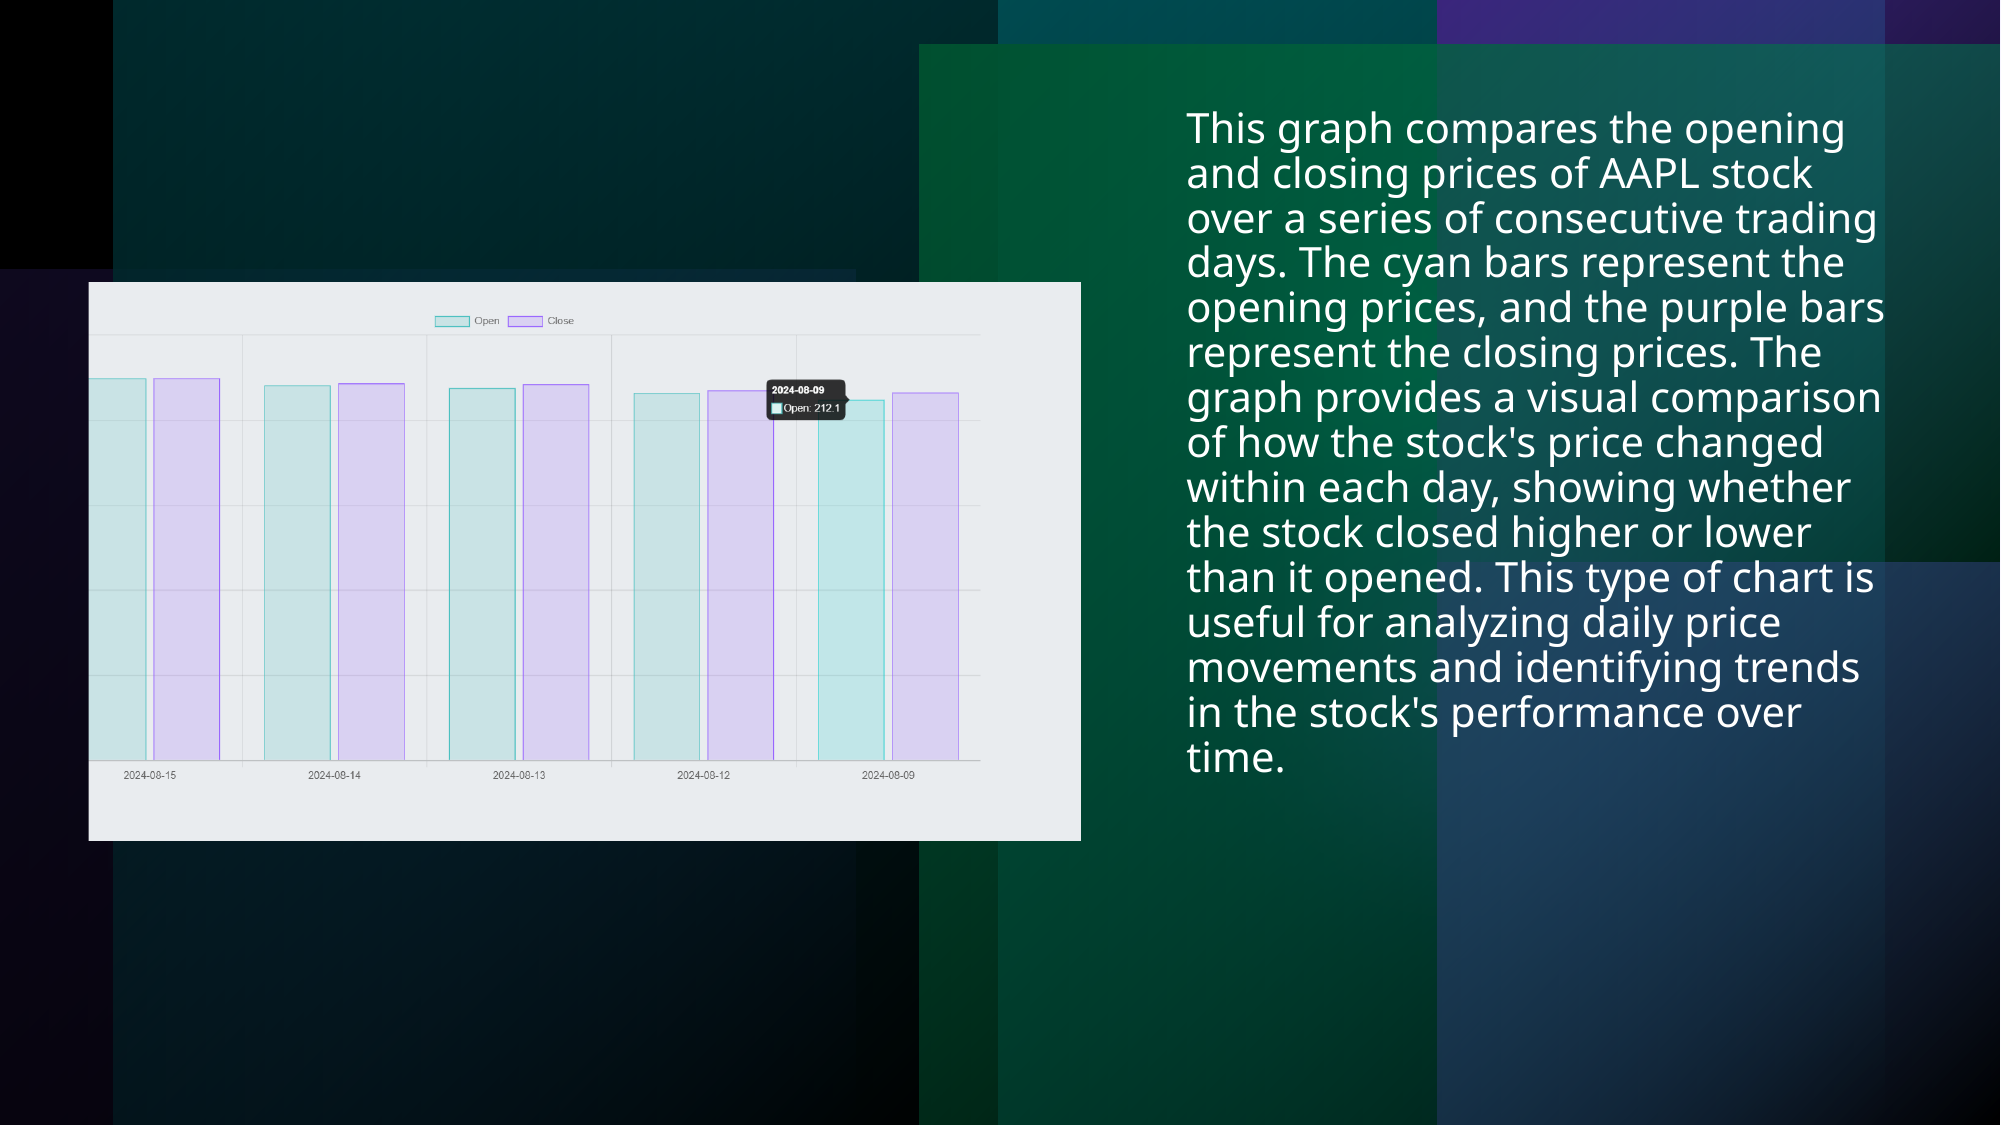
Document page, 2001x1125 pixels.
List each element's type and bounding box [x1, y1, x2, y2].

list [88, 282, 1081, 841]
text_box [0, 0, 2000, 1125]
